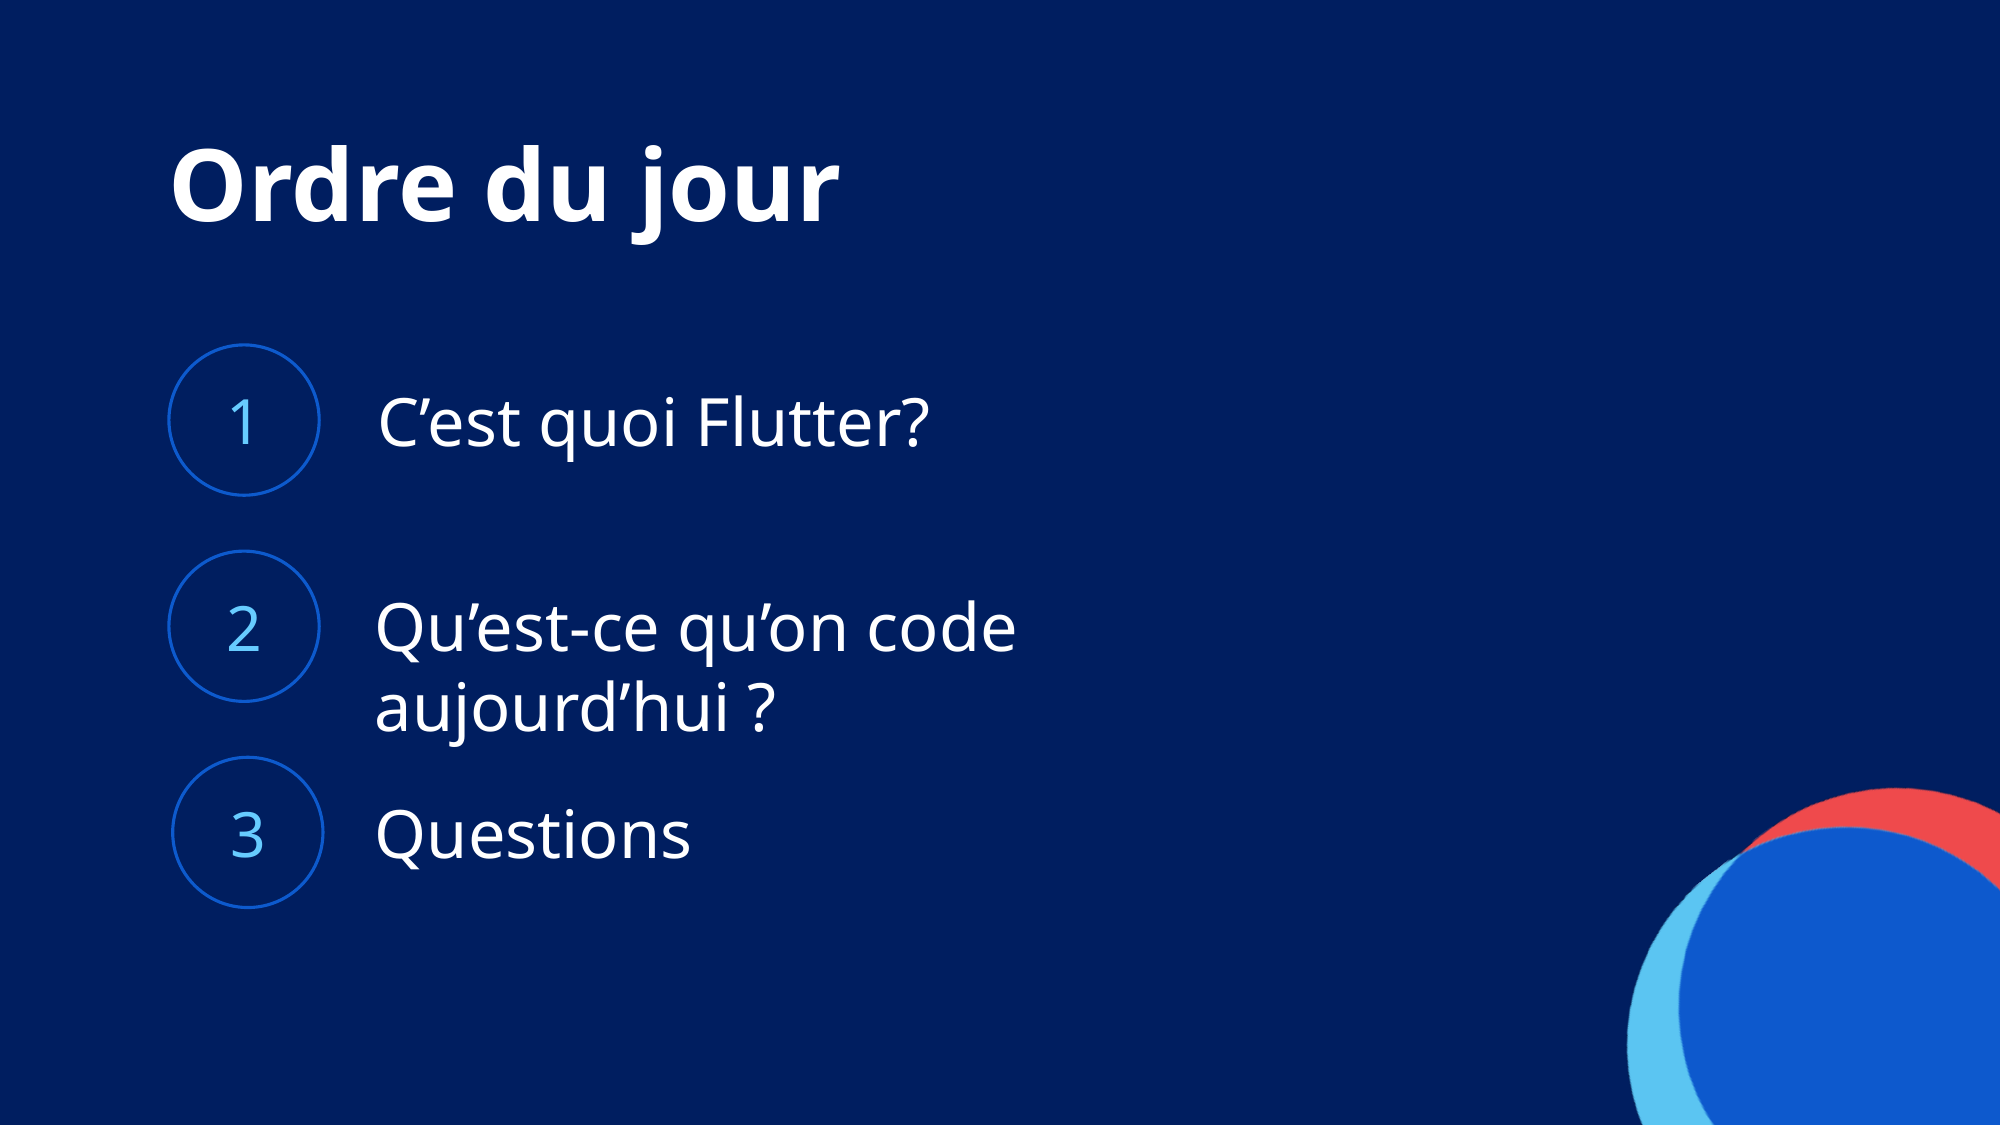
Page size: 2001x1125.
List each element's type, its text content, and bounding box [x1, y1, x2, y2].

text_box C’est quoi Flutter? [346, 372, 1200, 467]
text_box 1 [167, 343, 321, 497]
text_box Qu’est-ce qu’on code aujourd’hui ? [360, 577, 1450, 753]
text_box Ordre du jour [168, 121, 1138, 302]
text_box 2 [167, 550, 321, 703]
text_box 3 [171, 756, 325, 909]
text_box Questions [360, 784, 1450, 880]
